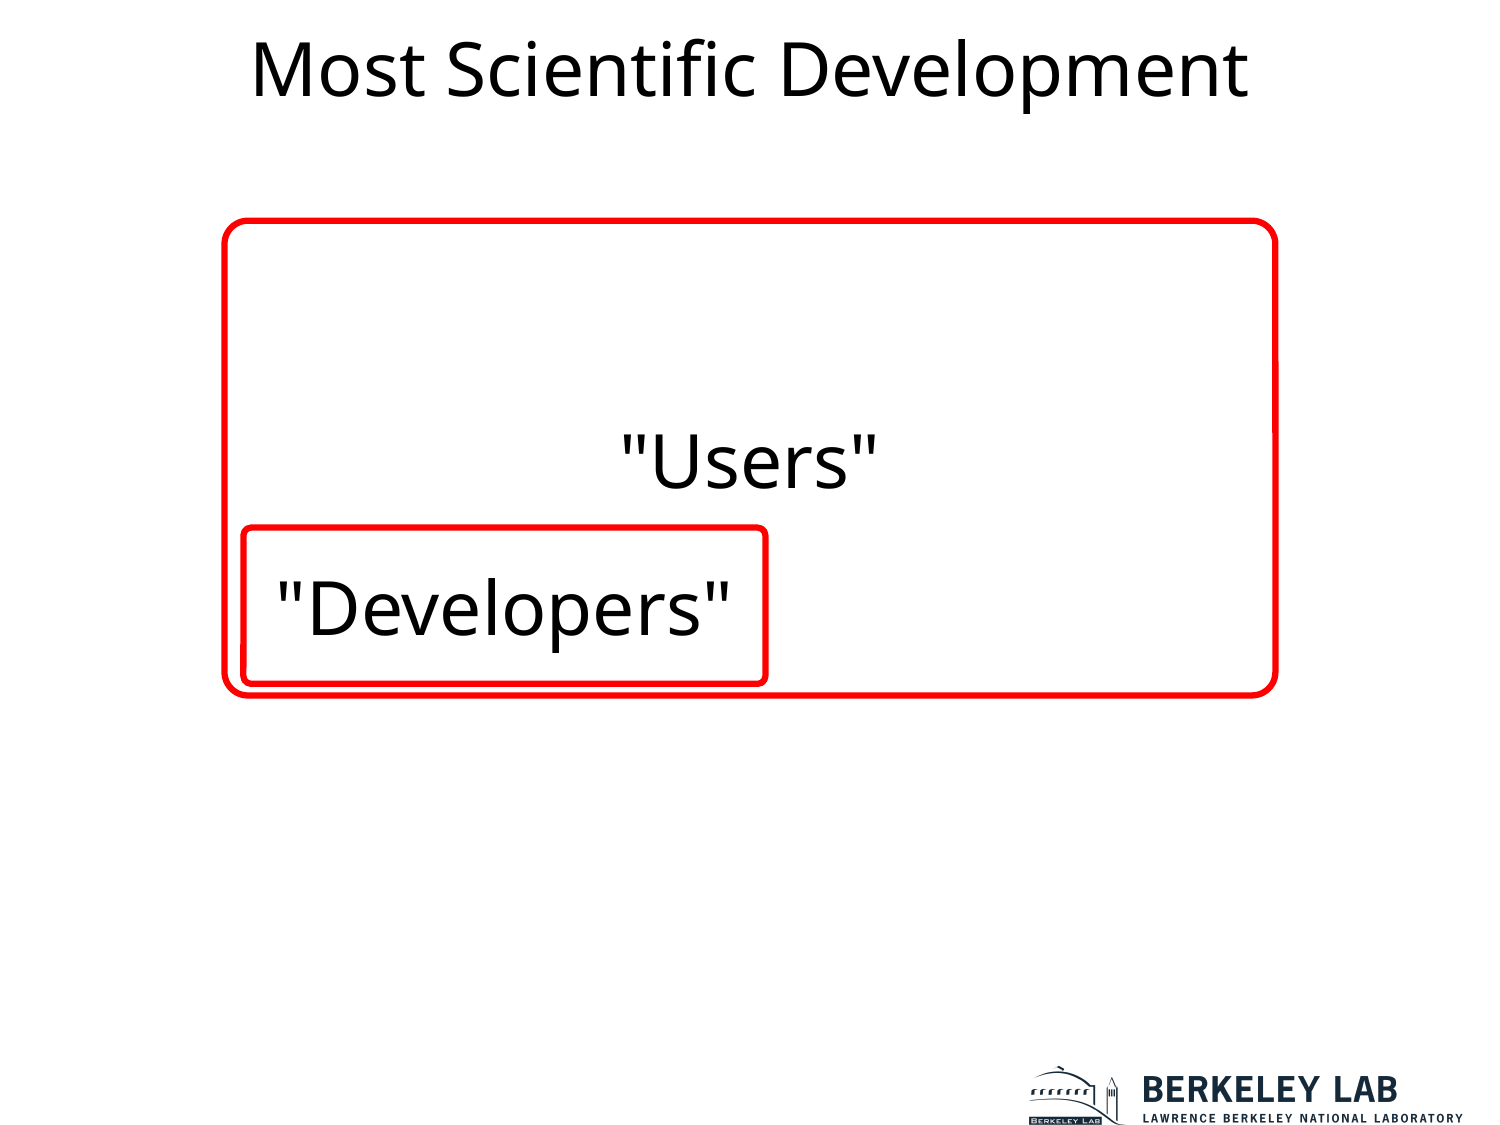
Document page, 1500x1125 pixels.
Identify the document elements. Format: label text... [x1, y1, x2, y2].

text_box "Developers" [243, 527, 766, 684]
picture [1029, 1065, 1463, 1125]
text_box Most Scientific Development [212, 5, 1288, 174]
text_box "Users" [224, 220, 1276, 696]
